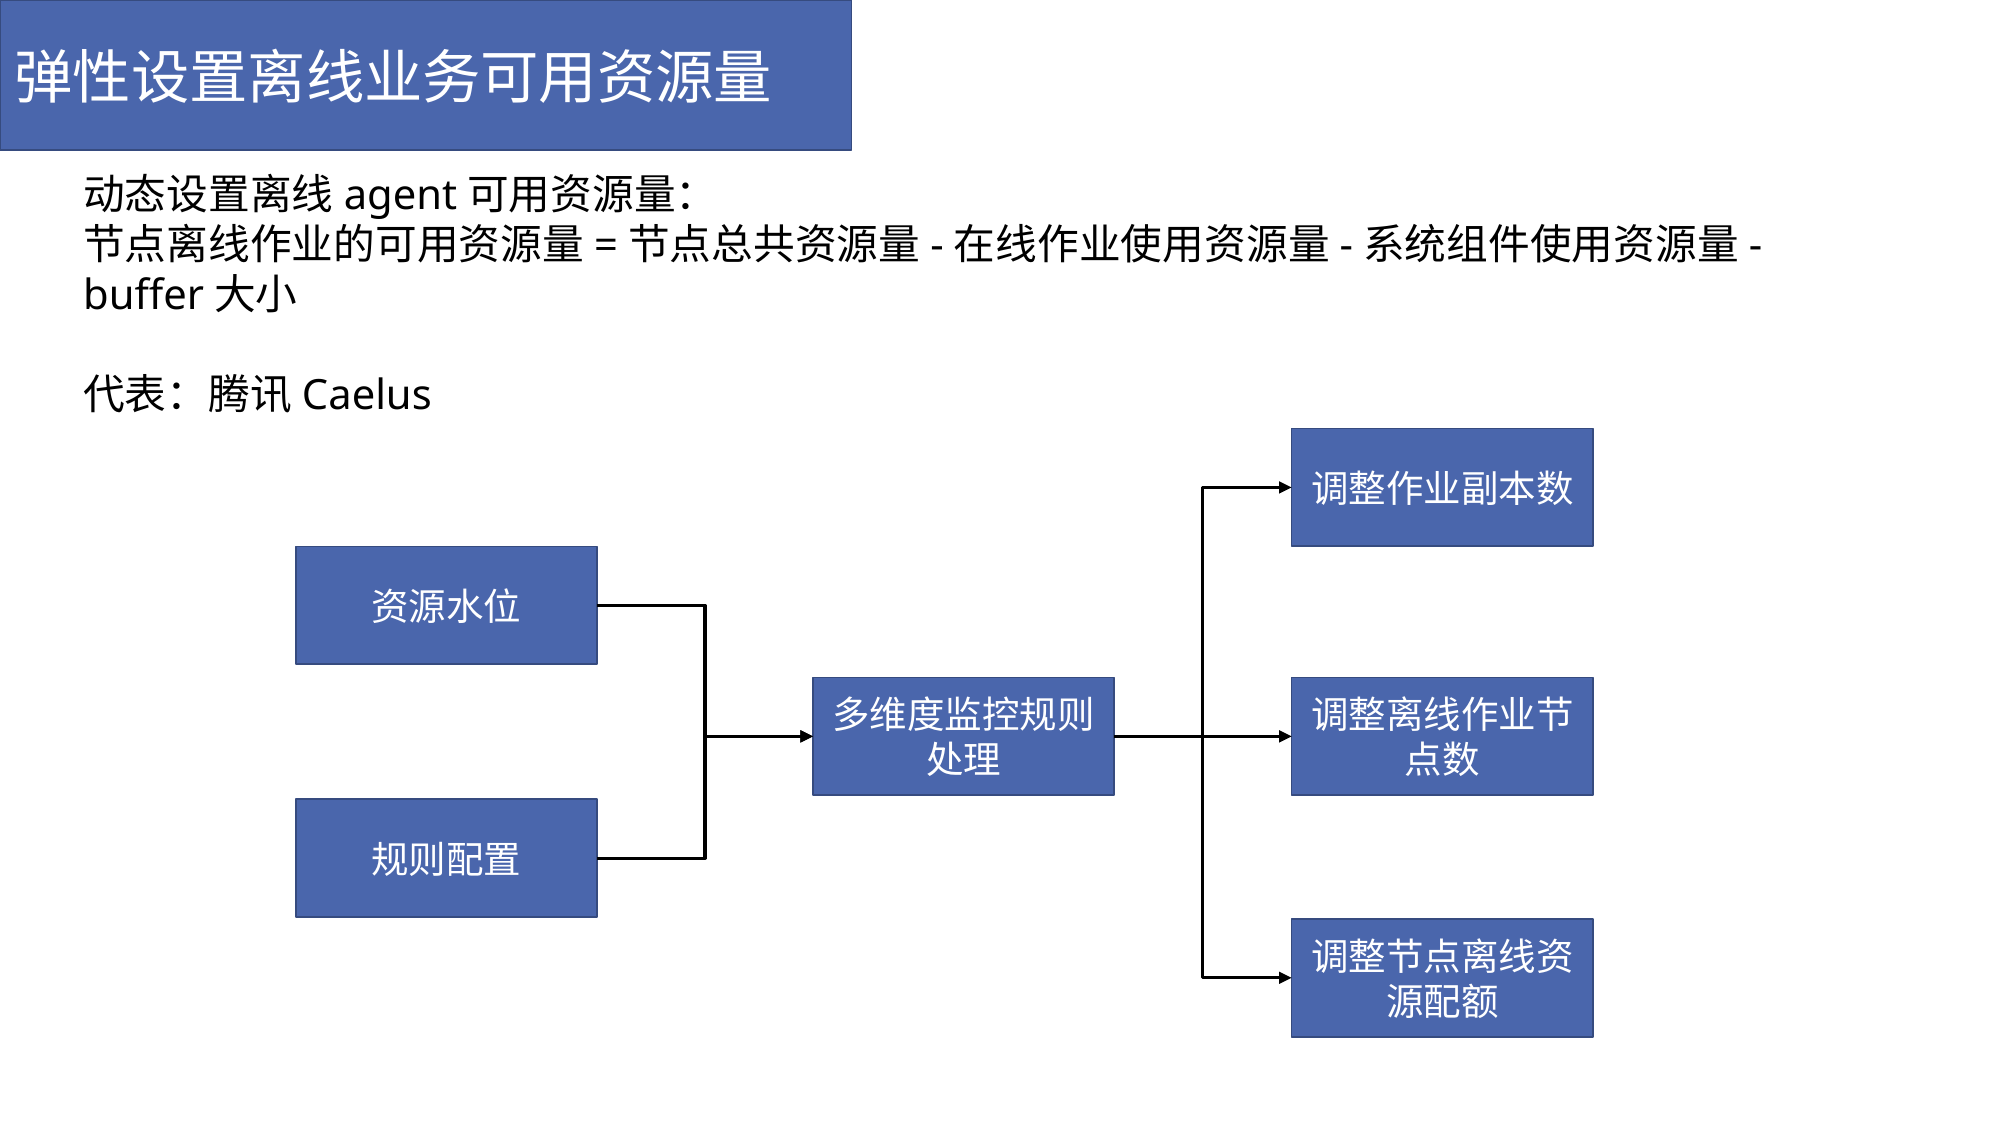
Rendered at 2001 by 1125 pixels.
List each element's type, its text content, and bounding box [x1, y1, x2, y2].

text_box 调整作业副本数 [1291, 428, 1594, 547]
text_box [1114, 737, 1292, 978]
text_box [596, 736, 814, 859]
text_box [1114, 487, 1292, 736]
text_box 调整节点离线资源配额 [1291, 918, 1594, 1038]
text_box 弹性设置离线业务可用资源量 [0, 0, 852, 151]
text_box 调整离线作业节点数 [1292, 677, 1594, 796]
text_box 资源水位 [295, 546, 598, 665]
text_box 多维度监控规则处理 [814, 677, 1114, 796]
text_box 规则配置 [295, 798, 598, 918]
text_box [596, 605, 814, 736]
text_box 动态设置离线agent可用资源量： 节点离线作业的可用资源量=节点总共资源量-在线作业使用资源量-系统组件使用资源量-buffer大小 代表：腾讯Caelus [68, 160, 1818, 426]
